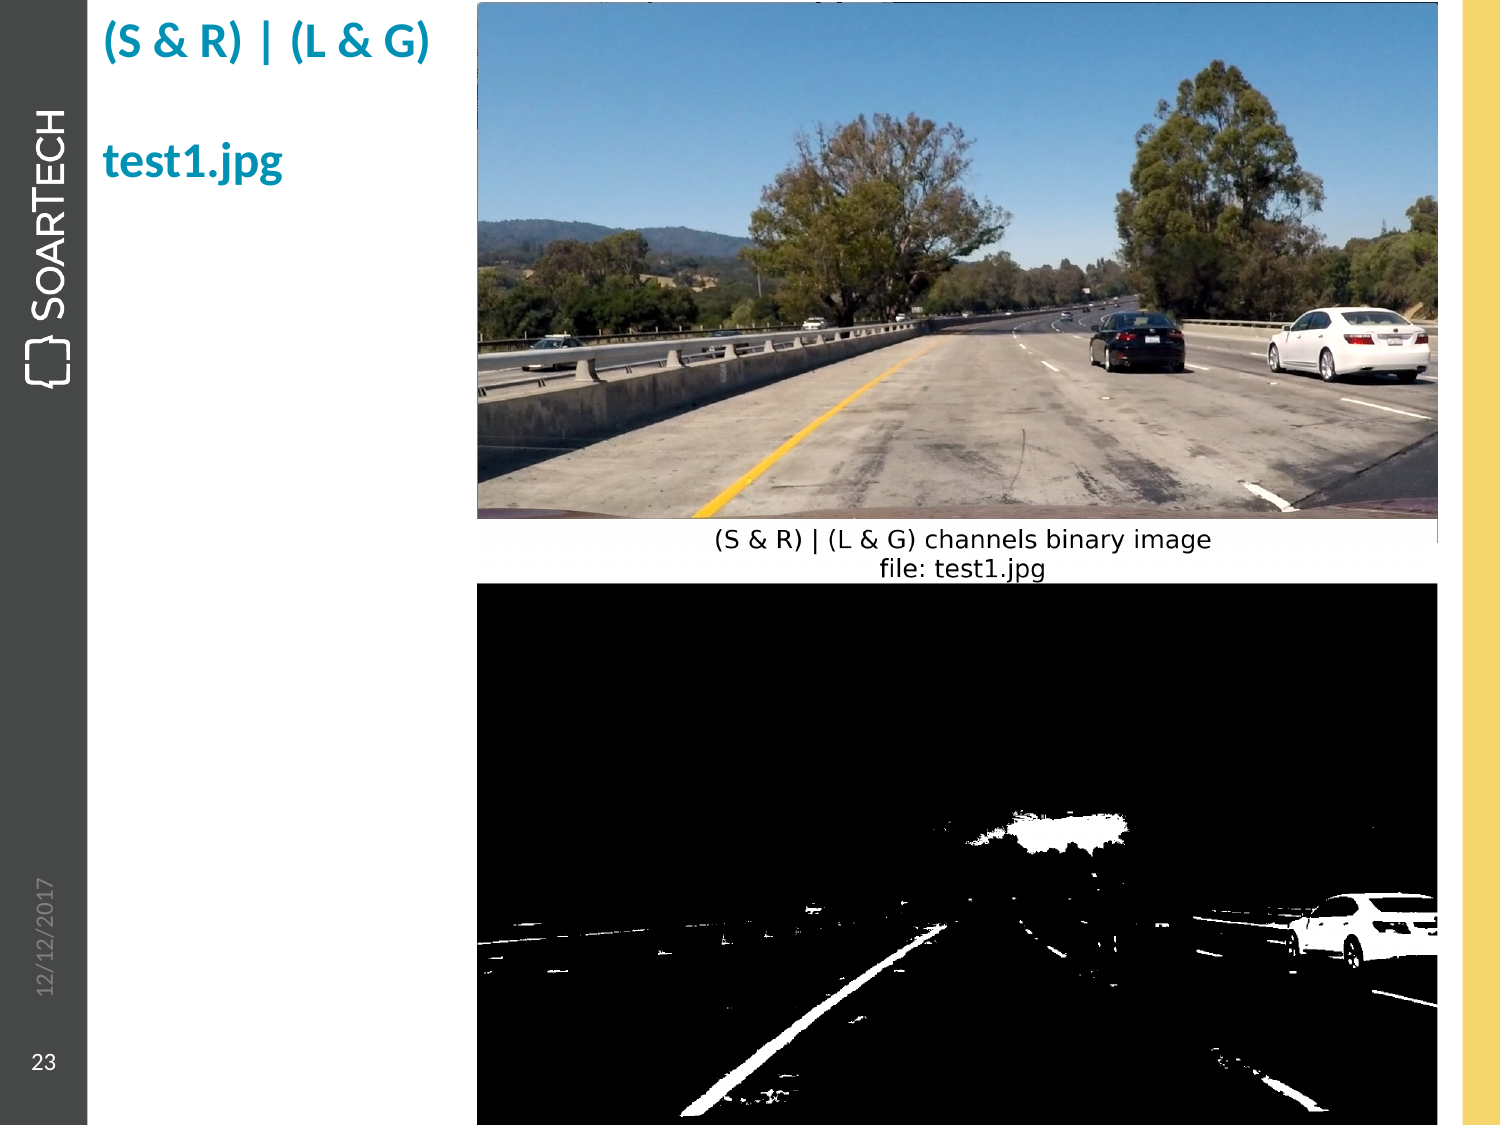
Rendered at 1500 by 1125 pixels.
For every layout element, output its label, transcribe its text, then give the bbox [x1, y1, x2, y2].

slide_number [20, 862, 71, 1026]
picture [476, 2, 1438, 1125]
title (S & R) | (L & G) test1.jpg [87, 0, 513, 363]
picture [25, 111, 70, 389]
slide_number 23 [0, 1037, 88, 1088]
